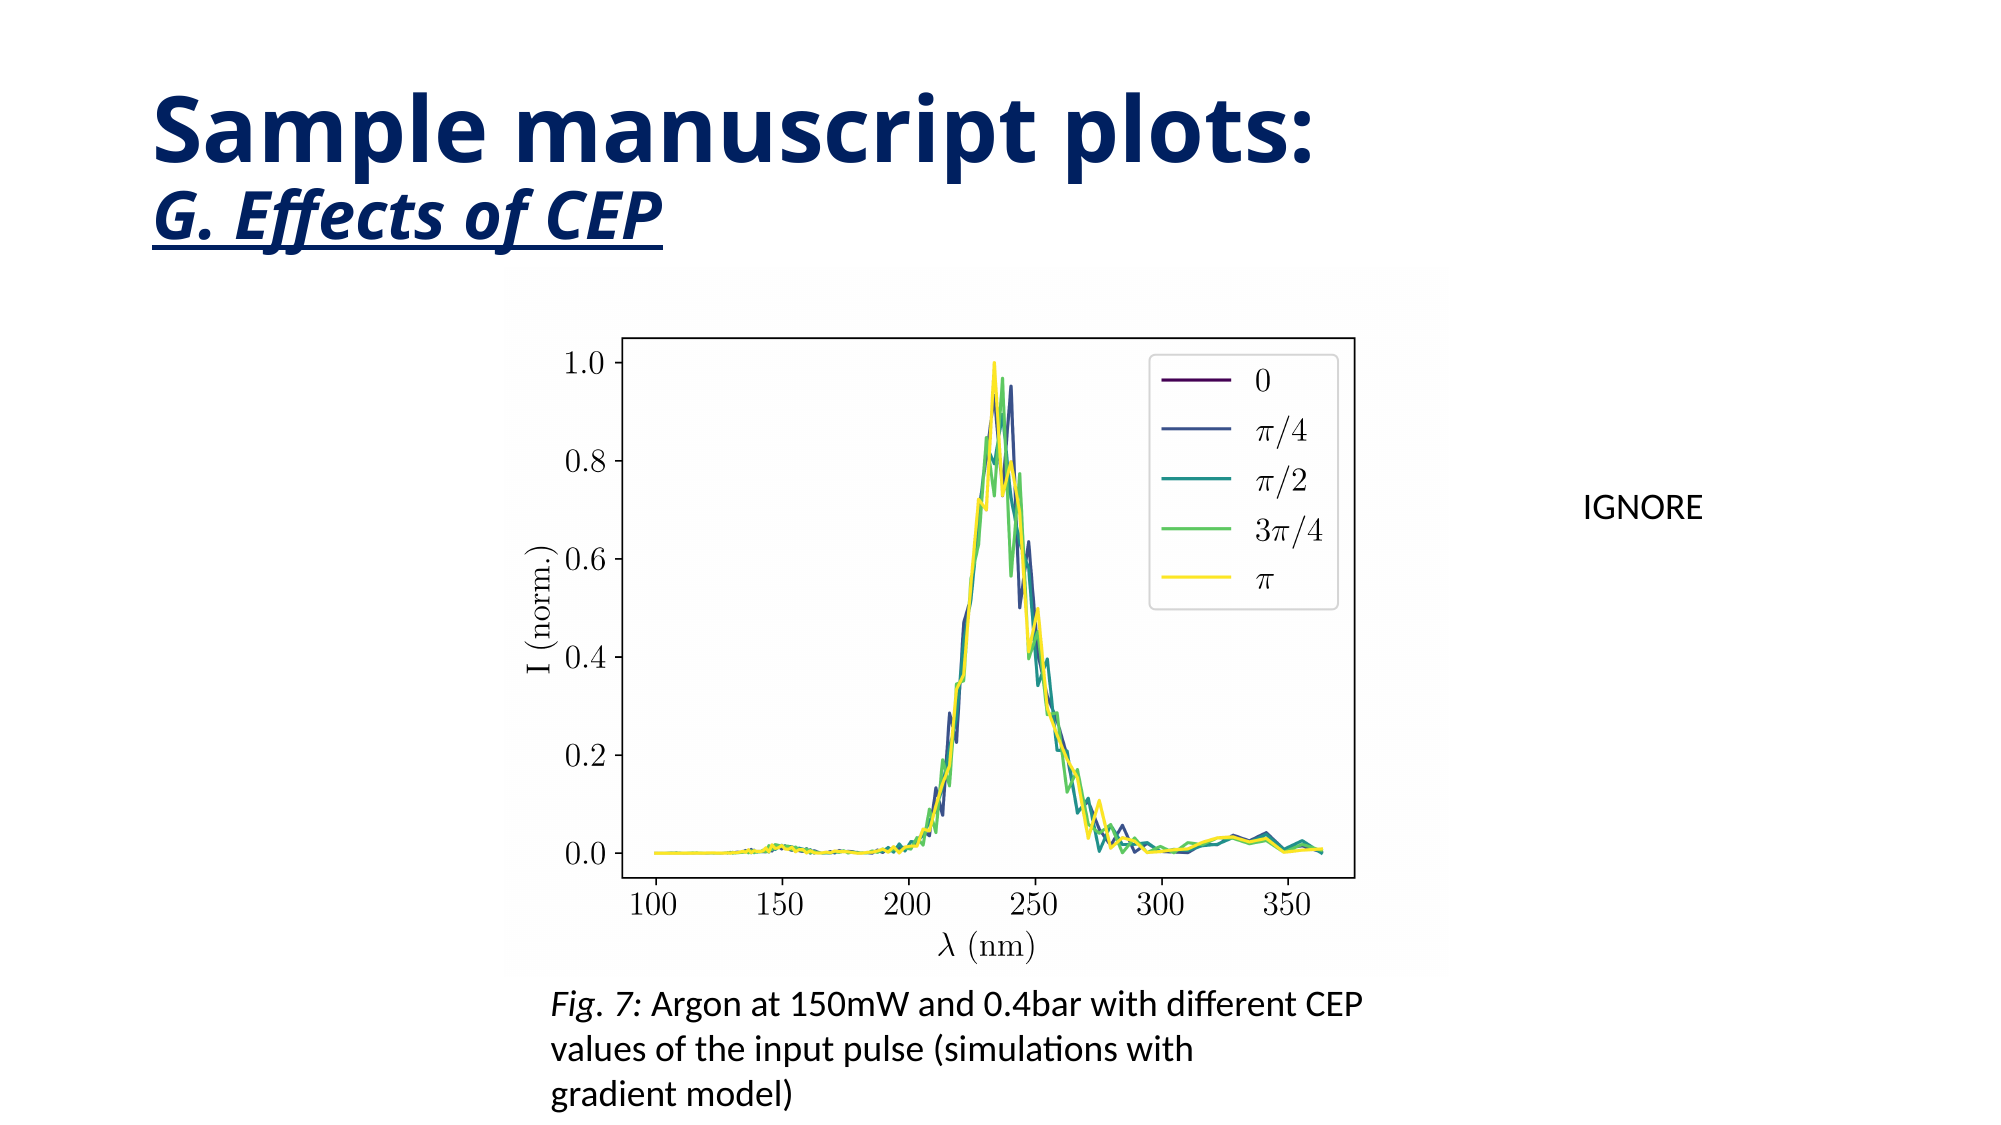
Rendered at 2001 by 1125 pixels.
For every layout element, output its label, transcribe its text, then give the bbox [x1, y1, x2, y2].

text_box Fig. 7: Argon at 150mW and 0.4bar with different CEP values of the input pulse (simulations with gradient model) [535, 977, 1417, 1122]
title Sample manuscript plots: G. Effects of CEP [137, 59, 1863, 278]
text_box IGNORE [1568, 474, 1719, 535]
picture [504, 267, 1449, 977]
